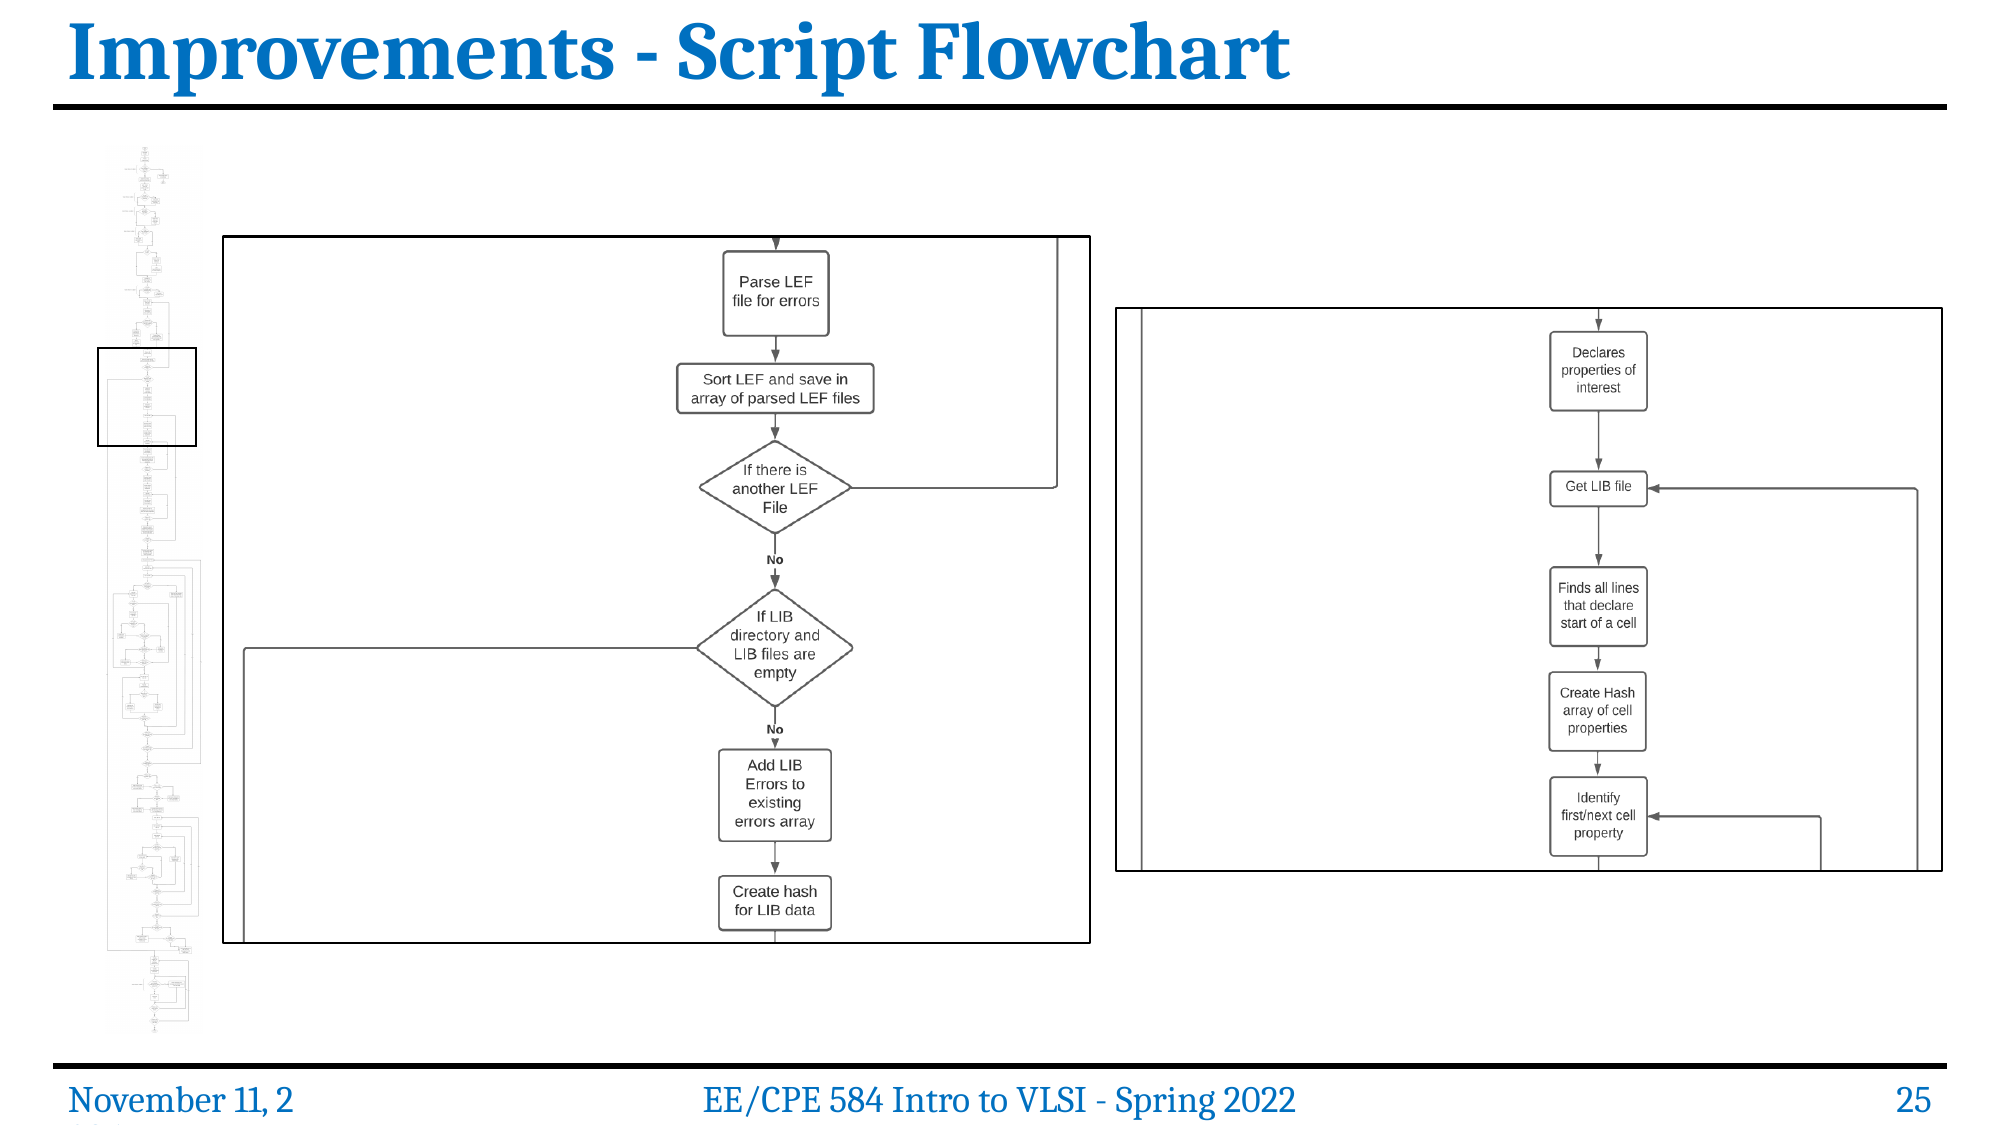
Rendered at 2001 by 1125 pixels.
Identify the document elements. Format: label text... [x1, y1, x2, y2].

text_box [105, 145, 203, 1034]
list Improvements - Script Flowchart [53, 0, 1947, 112]
picture [1117, 308, 1941, 871]
picture [223, 237, 1089, 942]
text_box [97, 347, 105, 447]
